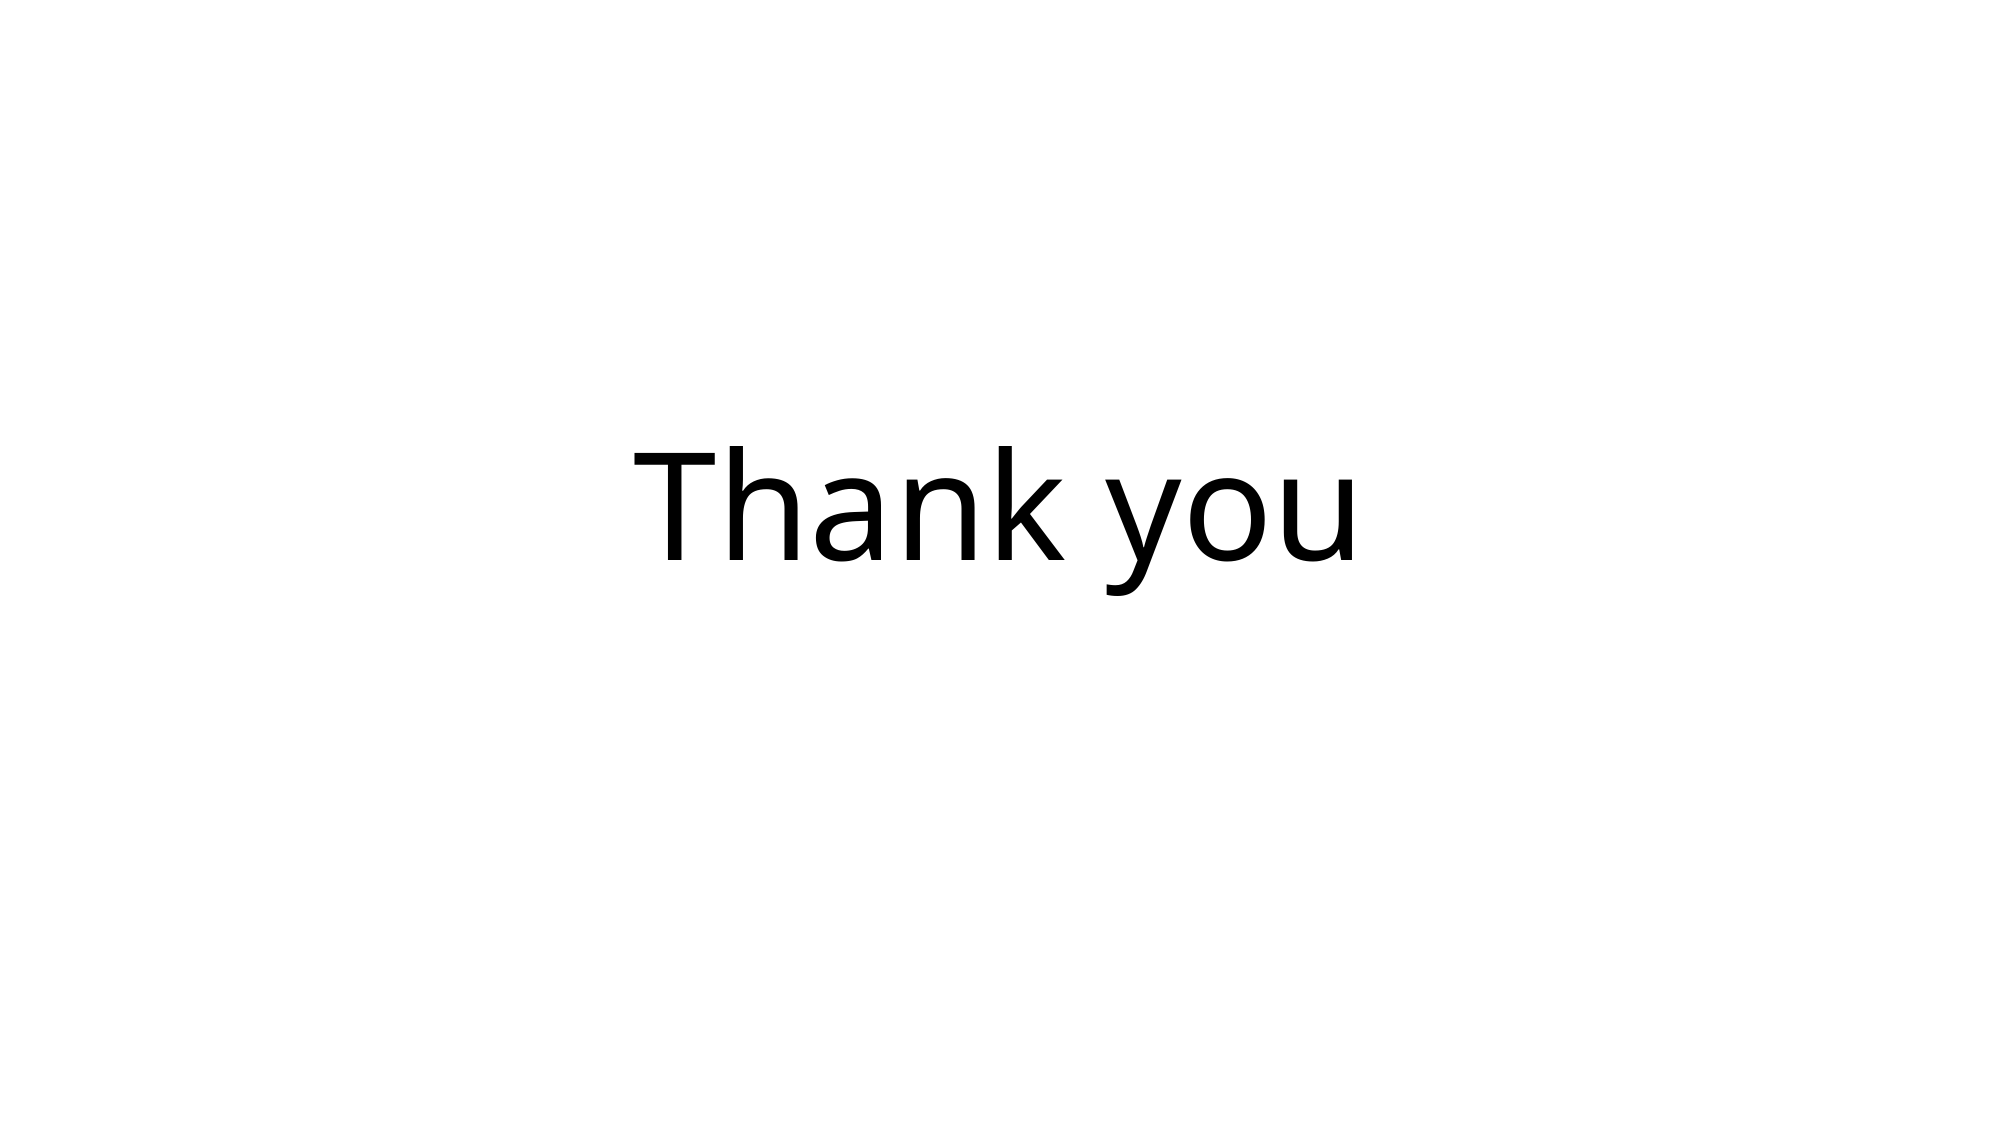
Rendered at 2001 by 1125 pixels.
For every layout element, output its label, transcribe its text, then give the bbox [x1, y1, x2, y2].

title Thank you [137, 403, 1863, 621]
